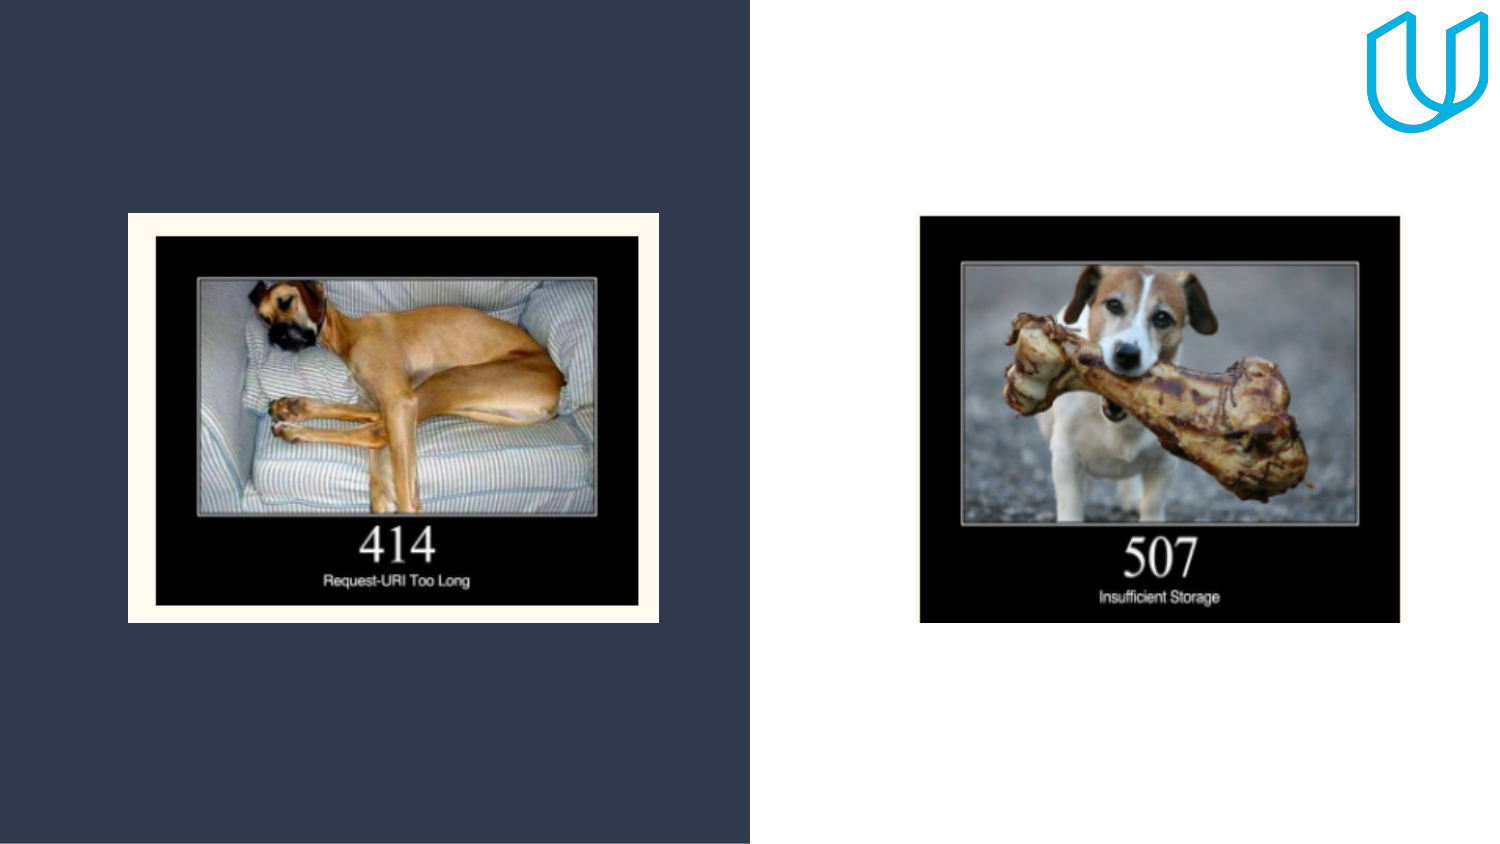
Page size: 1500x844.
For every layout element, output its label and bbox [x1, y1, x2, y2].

picture [128, 213, 659, 624]
picture [914, 213, 1406, 624]
picture [1377, 22, 1438, 124]
picture [1367, 11, 1405, 33]
picture [1367, 99, 1401, 133]
picture [1410, 11, 1479, 103]
picture [1454, 22, 1479, 102]
picture [1423, 82, 1489, 133]
